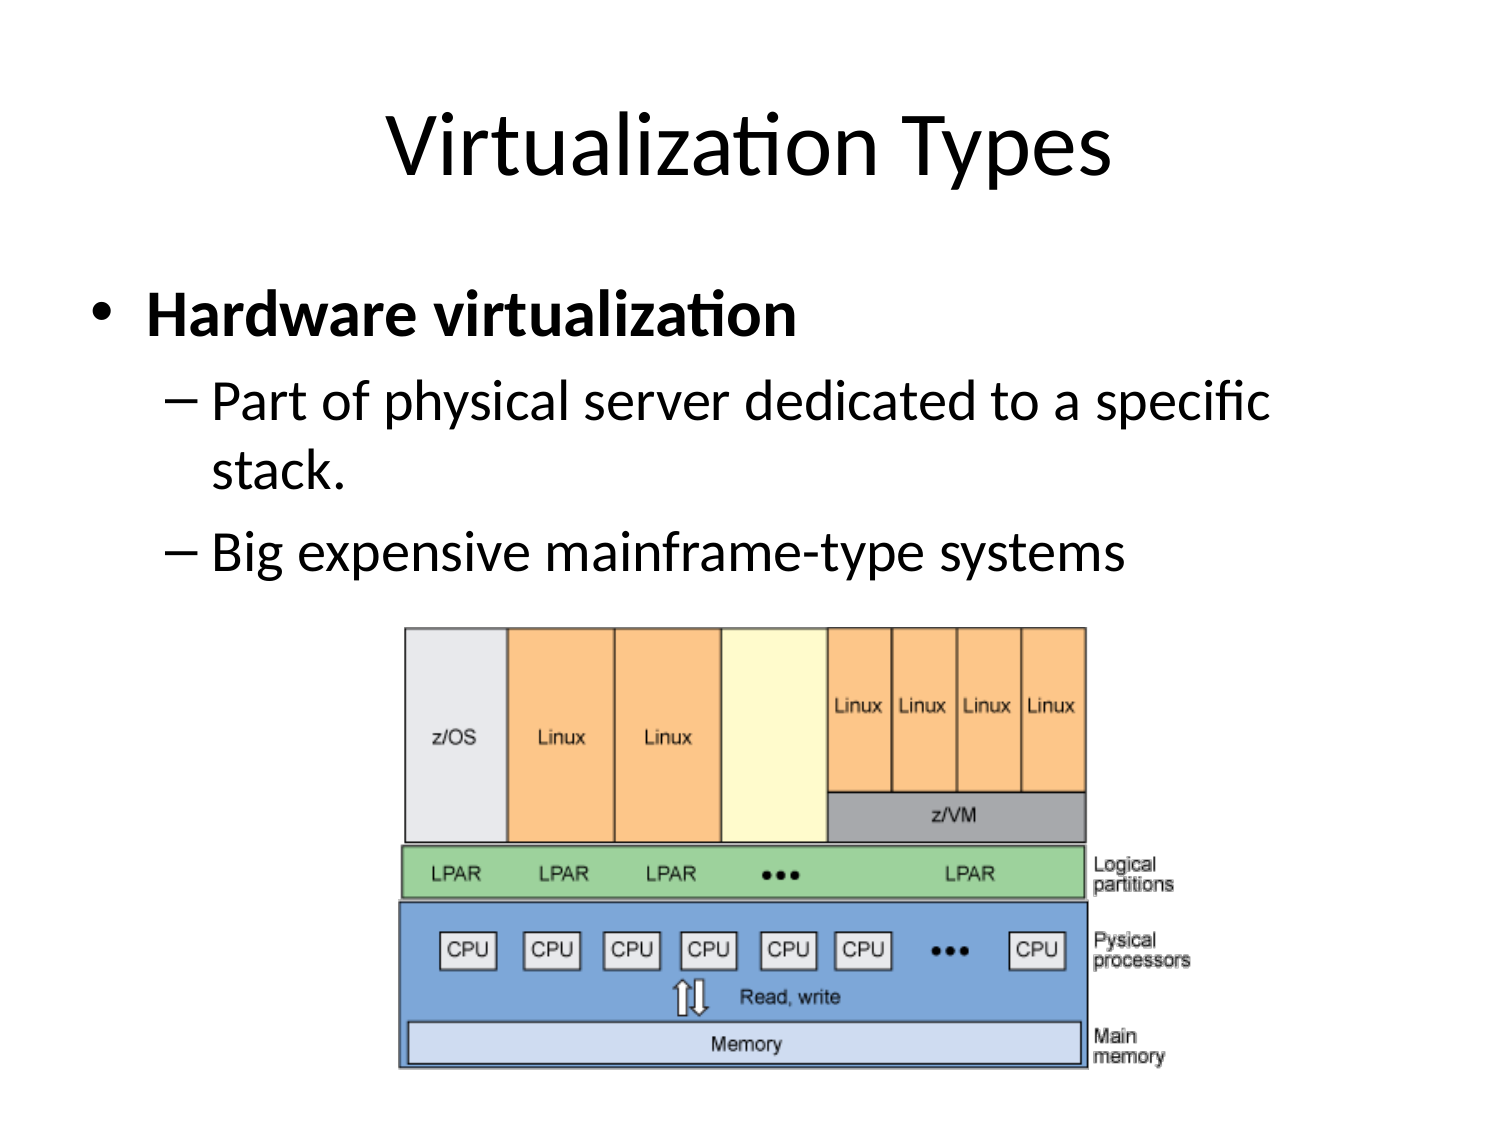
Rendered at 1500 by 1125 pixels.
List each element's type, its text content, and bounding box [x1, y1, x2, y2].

list Hardware virtualization Part of physical server dedicated to a specific stack. Big expensive mainframe-type systems [75, 262, 1425, 1070]
picture [398, 627, 1192, 1070]
title Virtualization Types [75, 45, 1425, 233]
